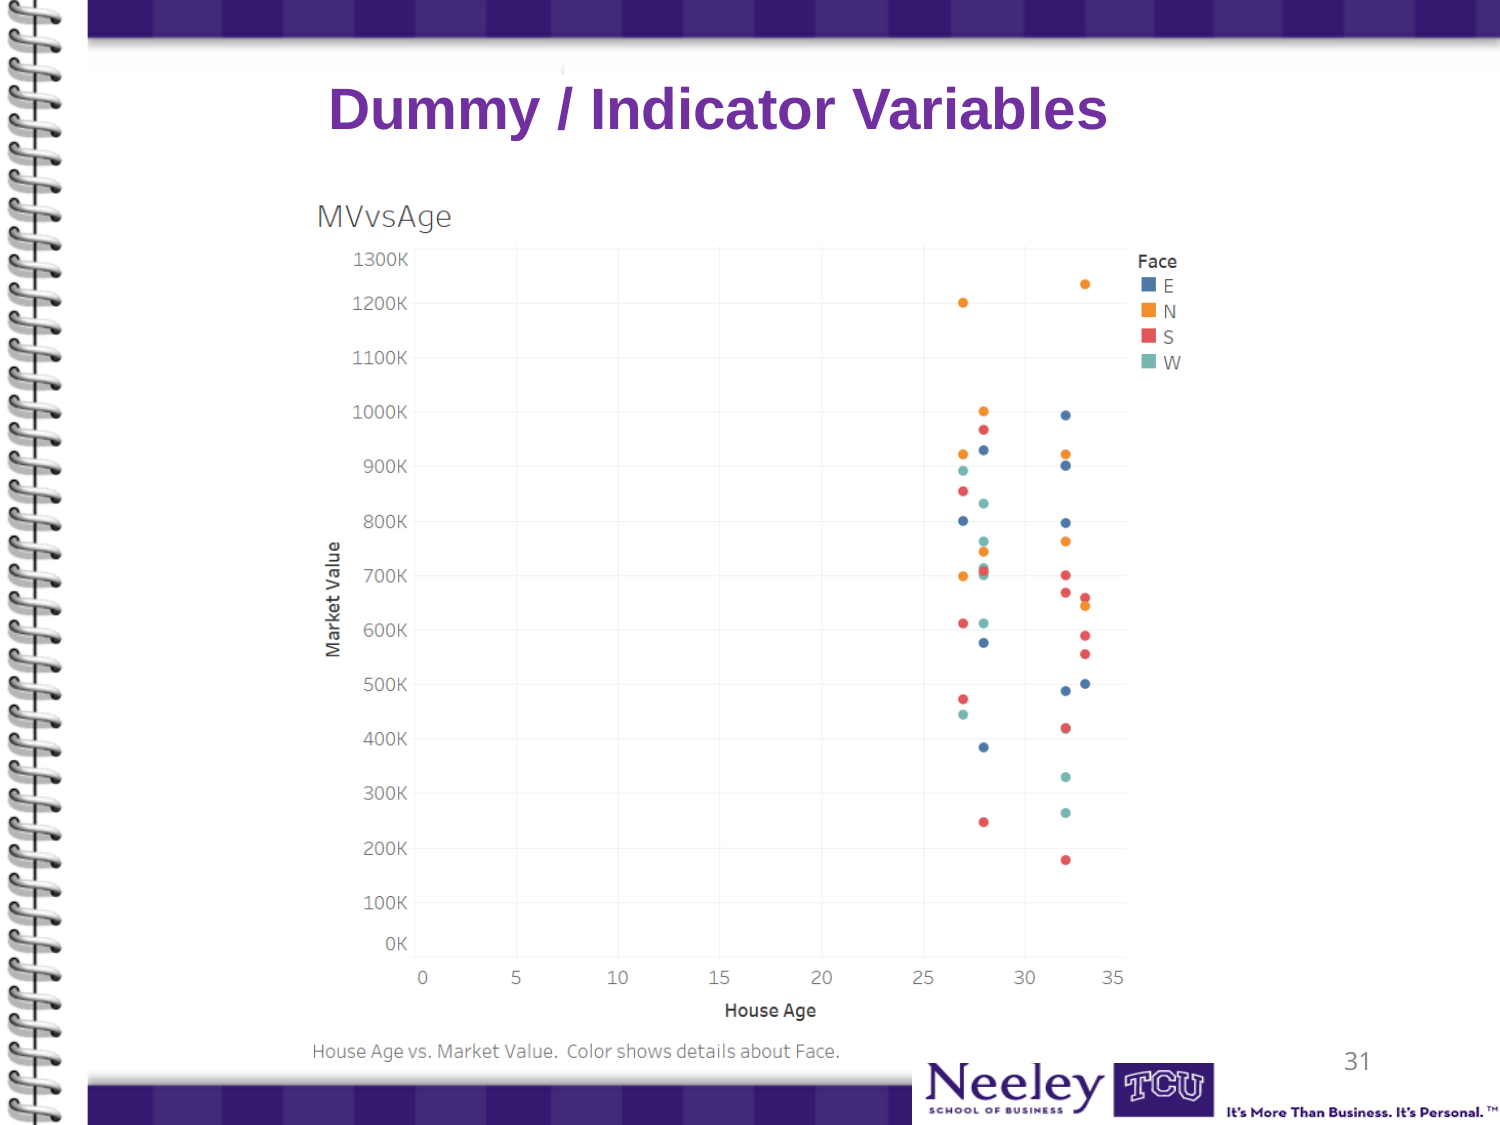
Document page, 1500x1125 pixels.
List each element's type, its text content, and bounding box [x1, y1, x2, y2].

title Dummy / Indicator Variables [62, 49, 1376, 163]
picture [0, 0, 1500, 1125]
